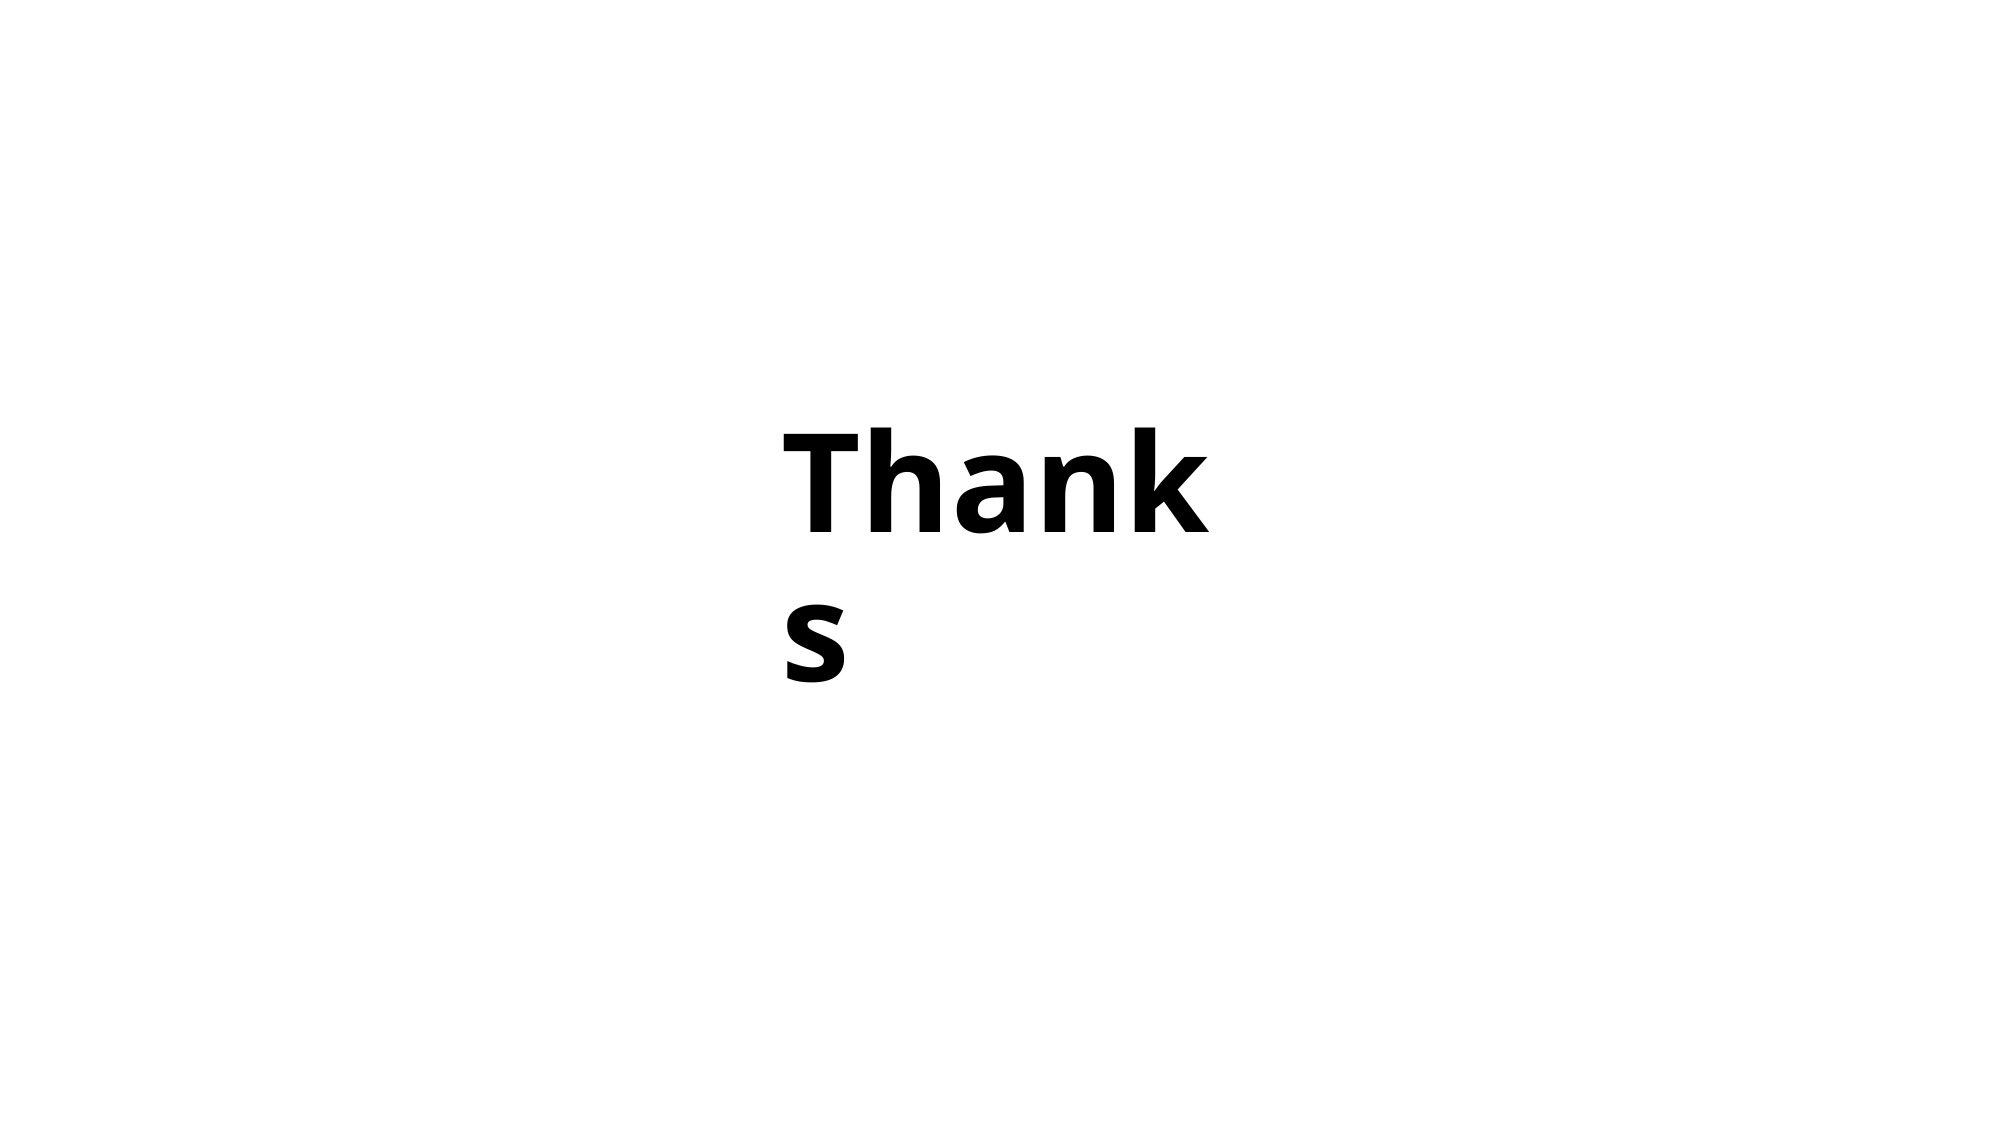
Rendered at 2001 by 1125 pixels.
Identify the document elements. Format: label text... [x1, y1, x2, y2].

title Thanks [766, 453, 1234, 672]
